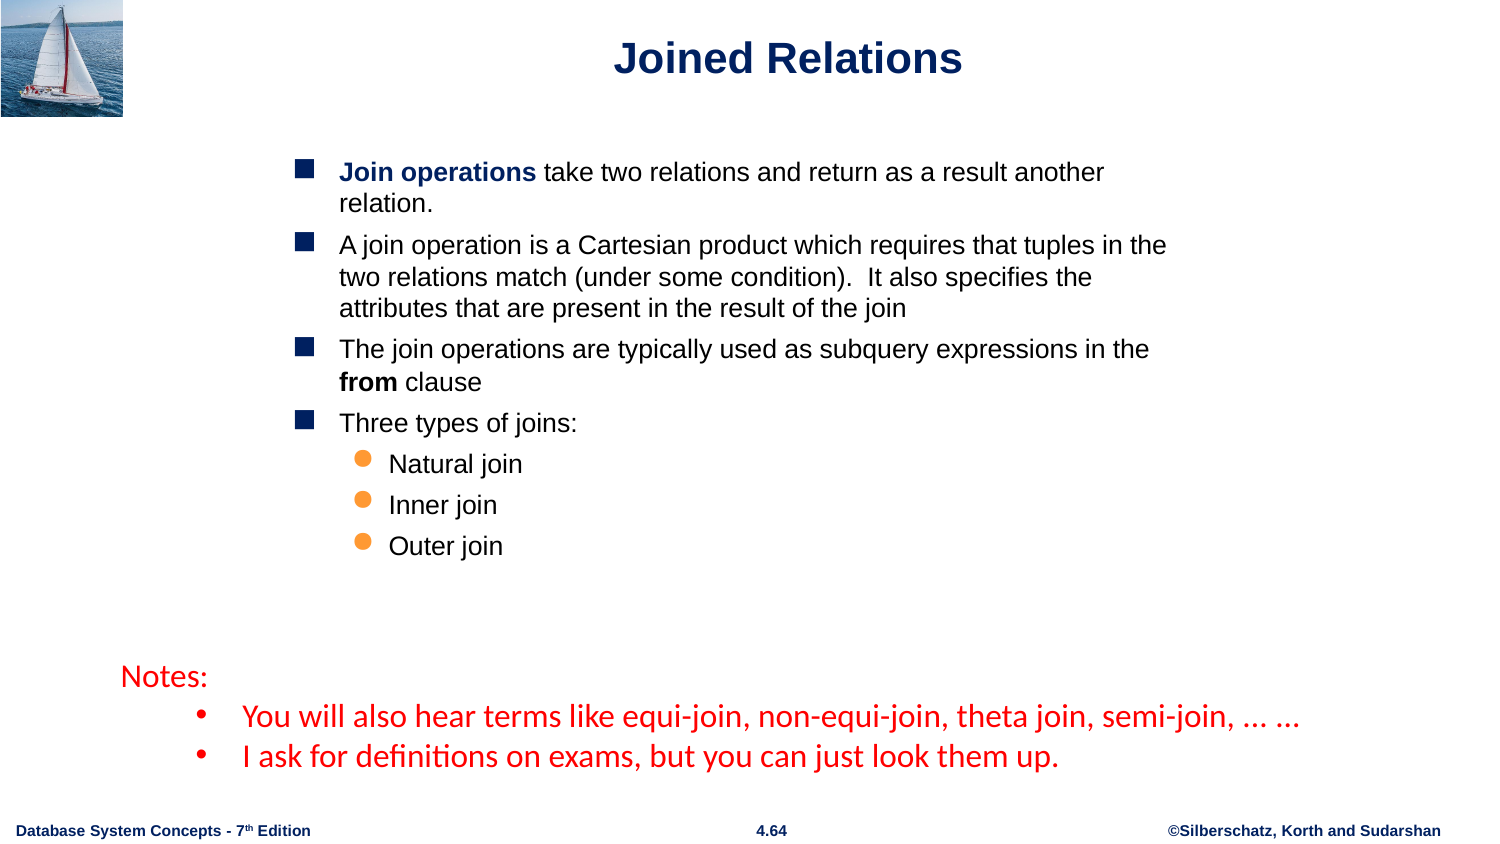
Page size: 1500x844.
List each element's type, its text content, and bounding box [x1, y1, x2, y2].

list Join operations take two relations and return as a result another relation. A join operation is a Cartesian product which requires that tuples in the two relations match (under some condition). It also specifies the attributes that are present in the result of the join The join operations are typically used as subquery expressions in the from clause Three types of joins: Natural join Inner join Outer join [282, 146, 1216, 646]
text_box Notes: You will also hear terms like equi-join, non-equi-join, theta join, semi-join, ... ... I ask for definitions on exams, but you can just look them up. [105, 646, 1318, 782]
title Joined Relations [125, 14, 1452, 90]
picture [0, 0, 123, 117]
